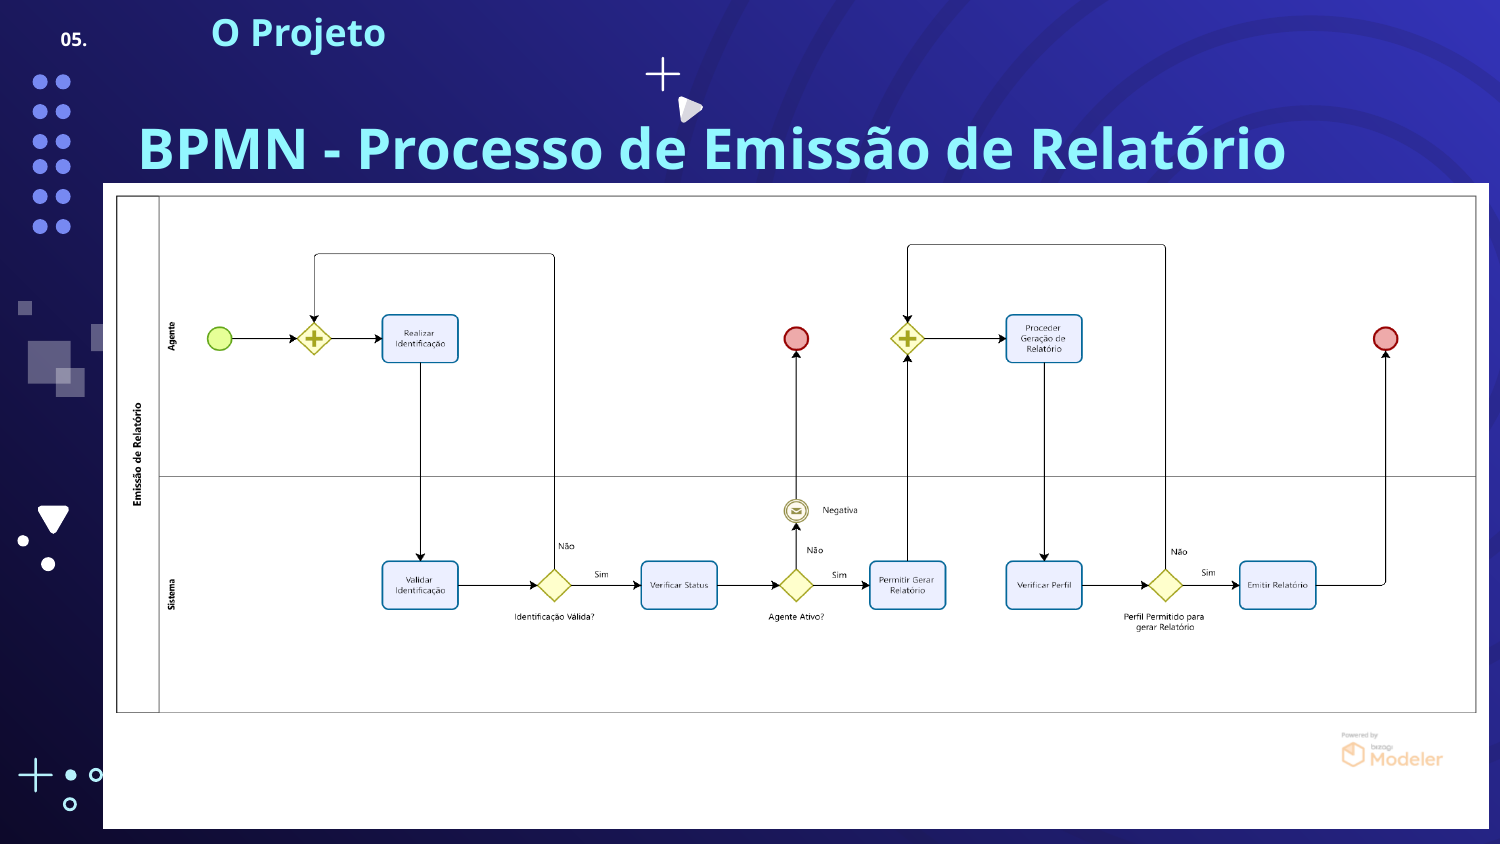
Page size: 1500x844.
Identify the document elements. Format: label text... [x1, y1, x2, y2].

picture [102, 183, 1489, 829]
title 05. O Projeto [45, 11, 458, 51]
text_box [17, 300, 97, 398]
subtitle BPMN - Processo de Emissão de Relatório [122, 99, 1489, 183]
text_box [17, 757, 97, 812]
